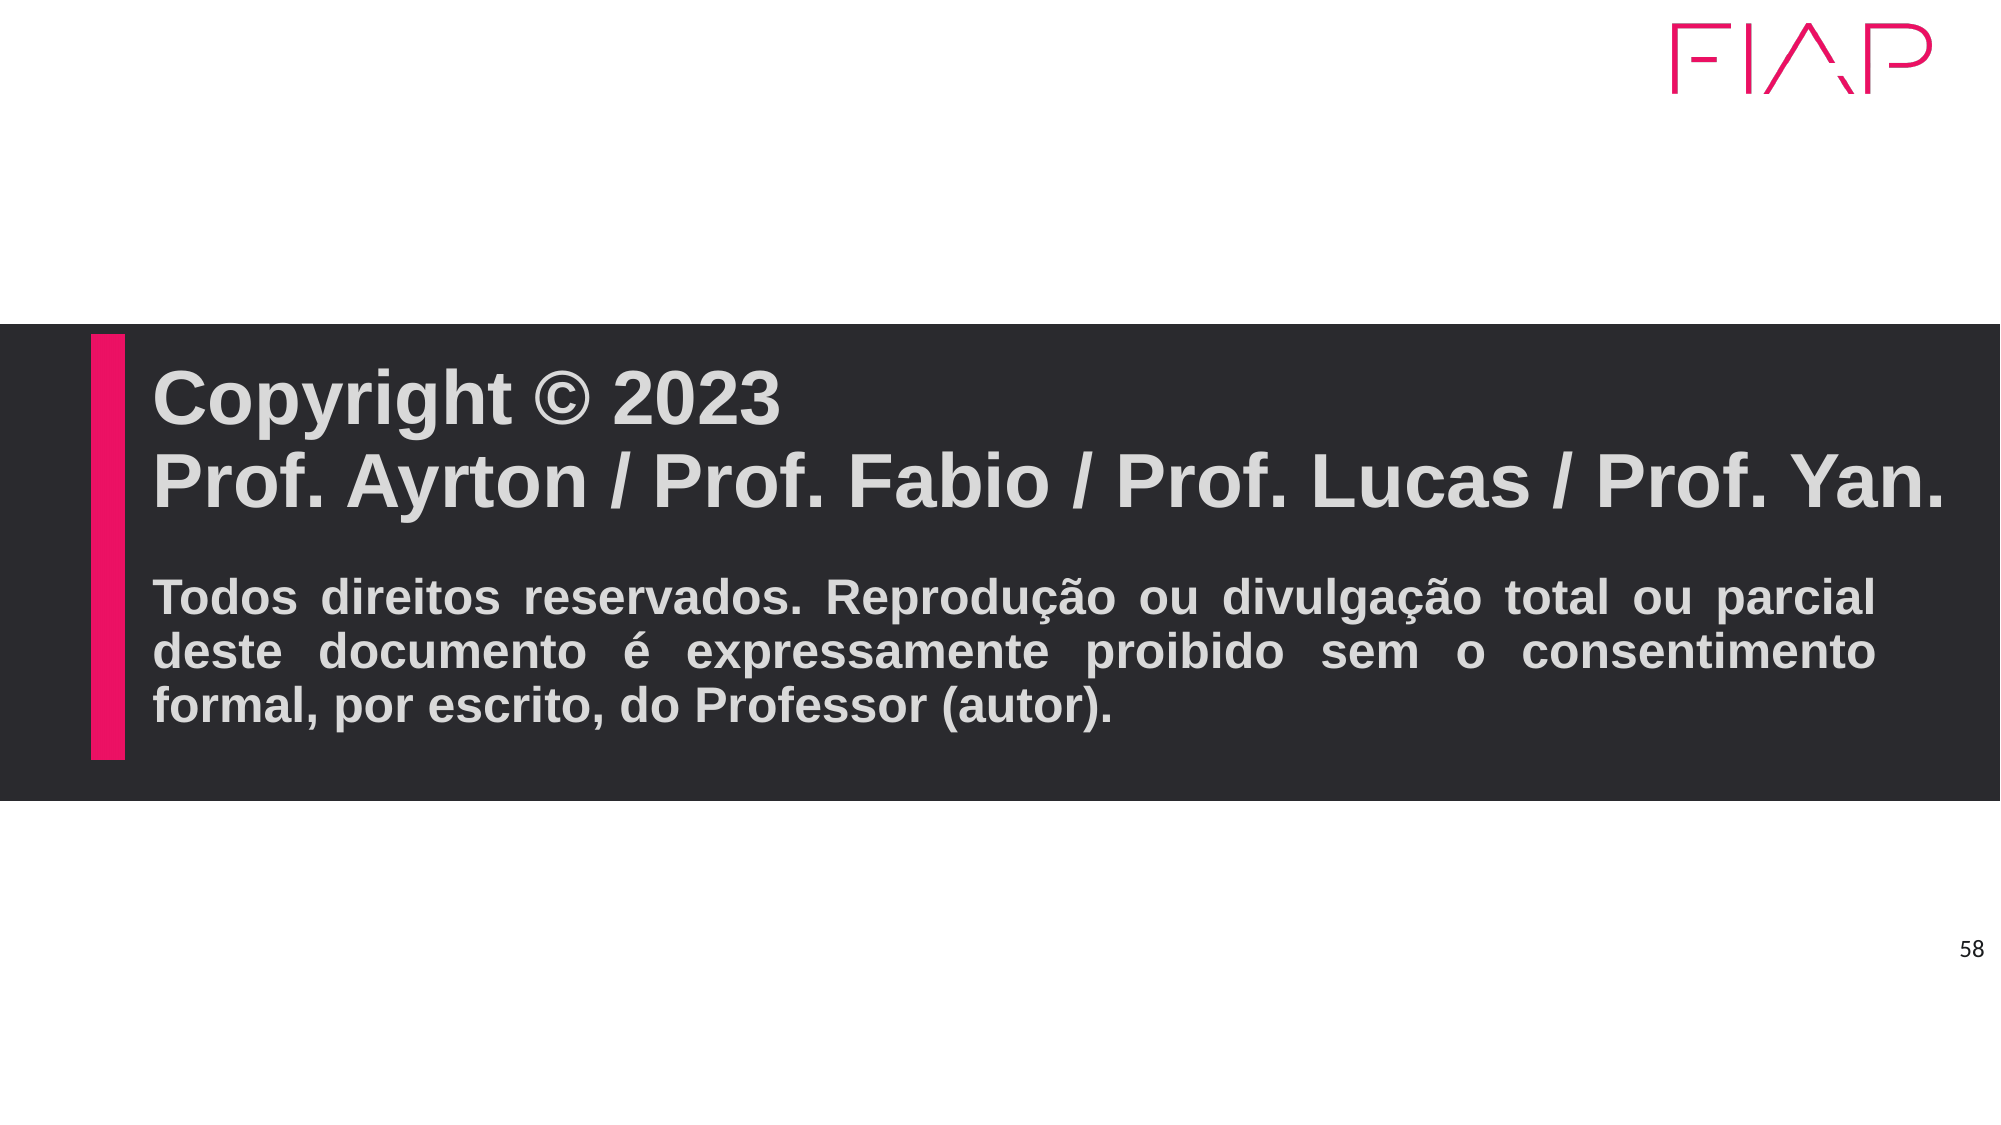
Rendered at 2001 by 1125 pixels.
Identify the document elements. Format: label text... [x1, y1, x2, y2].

picture [0, 324, 2000, 801]
title Copyright © 2023 Prof. Ayrton / Prof. Fabio / Prof. Lucas / Prof. Yan. [137, 340, 1972, 543]
slide_number 58 [1862, 917, 2000, 978]
picture [1672, 23, 1932, 94]
